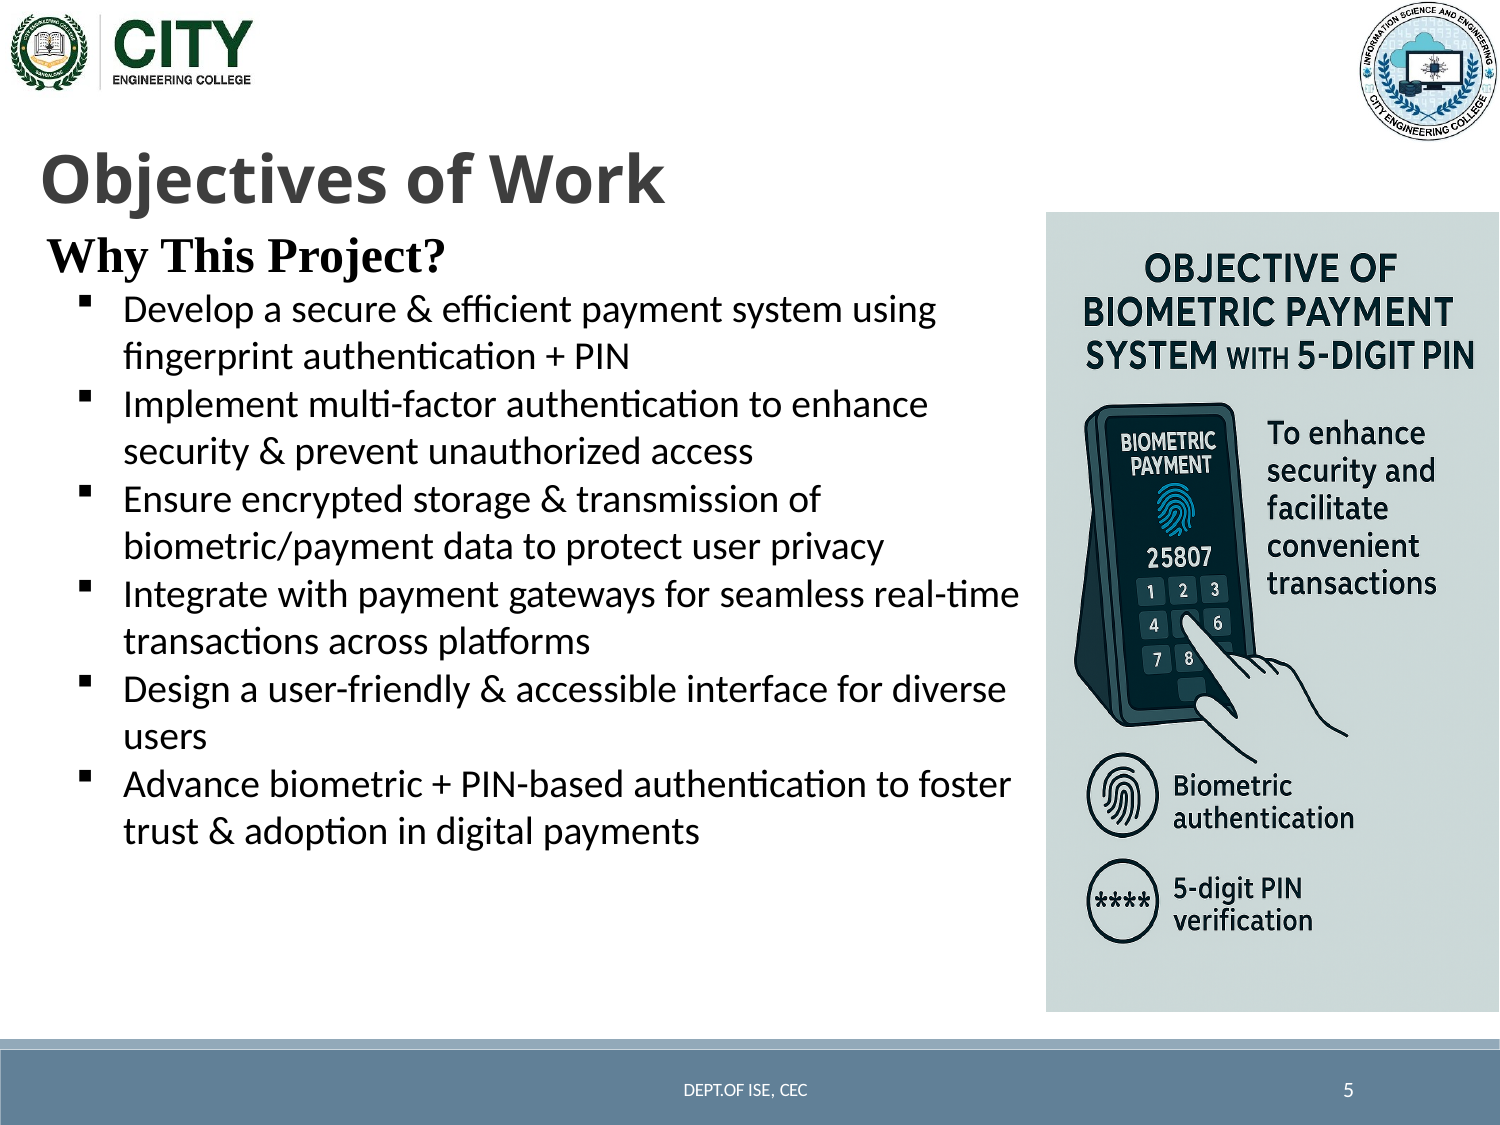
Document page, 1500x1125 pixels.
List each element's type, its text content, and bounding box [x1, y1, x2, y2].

footer DEPT.OF ISE, CEC [681, 1080, 819, 1102]
list Why This Project? Develop a secure & efficient payment system using fingerprint authentication + PIN Implement multi-factor authentication to enhance security & prevent unauthorized access Ensure encrypted storage & transmission of biometric/payment data to protect user privacy Integrate with payment gateways for seamless real-time transactions across platforms Design a user-friendly & accessible interface for diverse users Advance biometric + PIN-based authentication to foster trust & adoption in digital payments [1, 222, 1040, 859]
picture [1046, 212, 1500, 1013]
title Objectives of Work [39, 136, 1461, 222]
picture [1357, 0, 1500, 143]
slide_number 5 [1341, 1078, 1374, 1105]
picture [5, 11, 260, 98]
